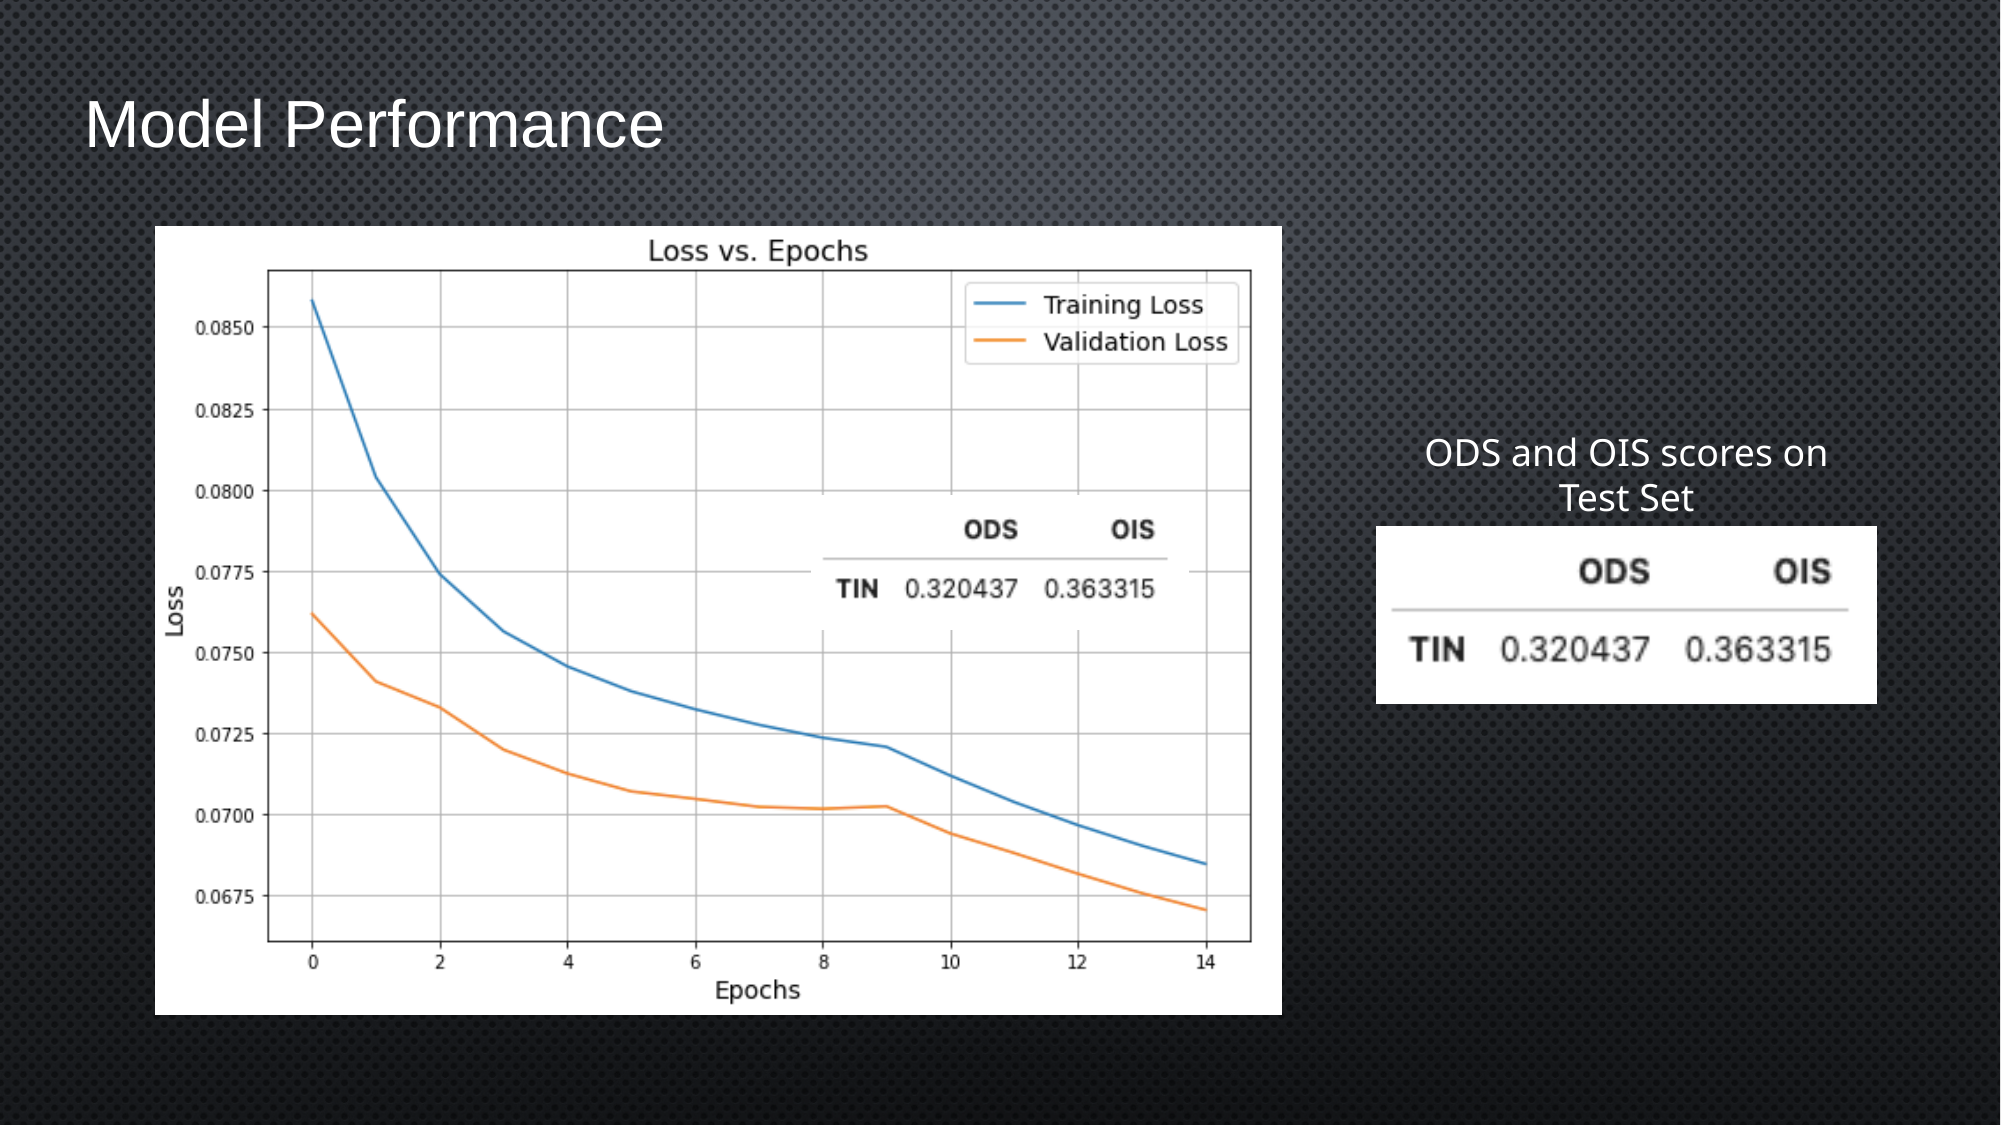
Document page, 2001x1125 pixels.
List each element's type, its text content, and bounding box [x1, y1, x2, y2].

picture [154, 226, 1283, 1016]
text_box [1376, 420, 1878, 704]
title Model Performance [69, 48, 1877, 194]
